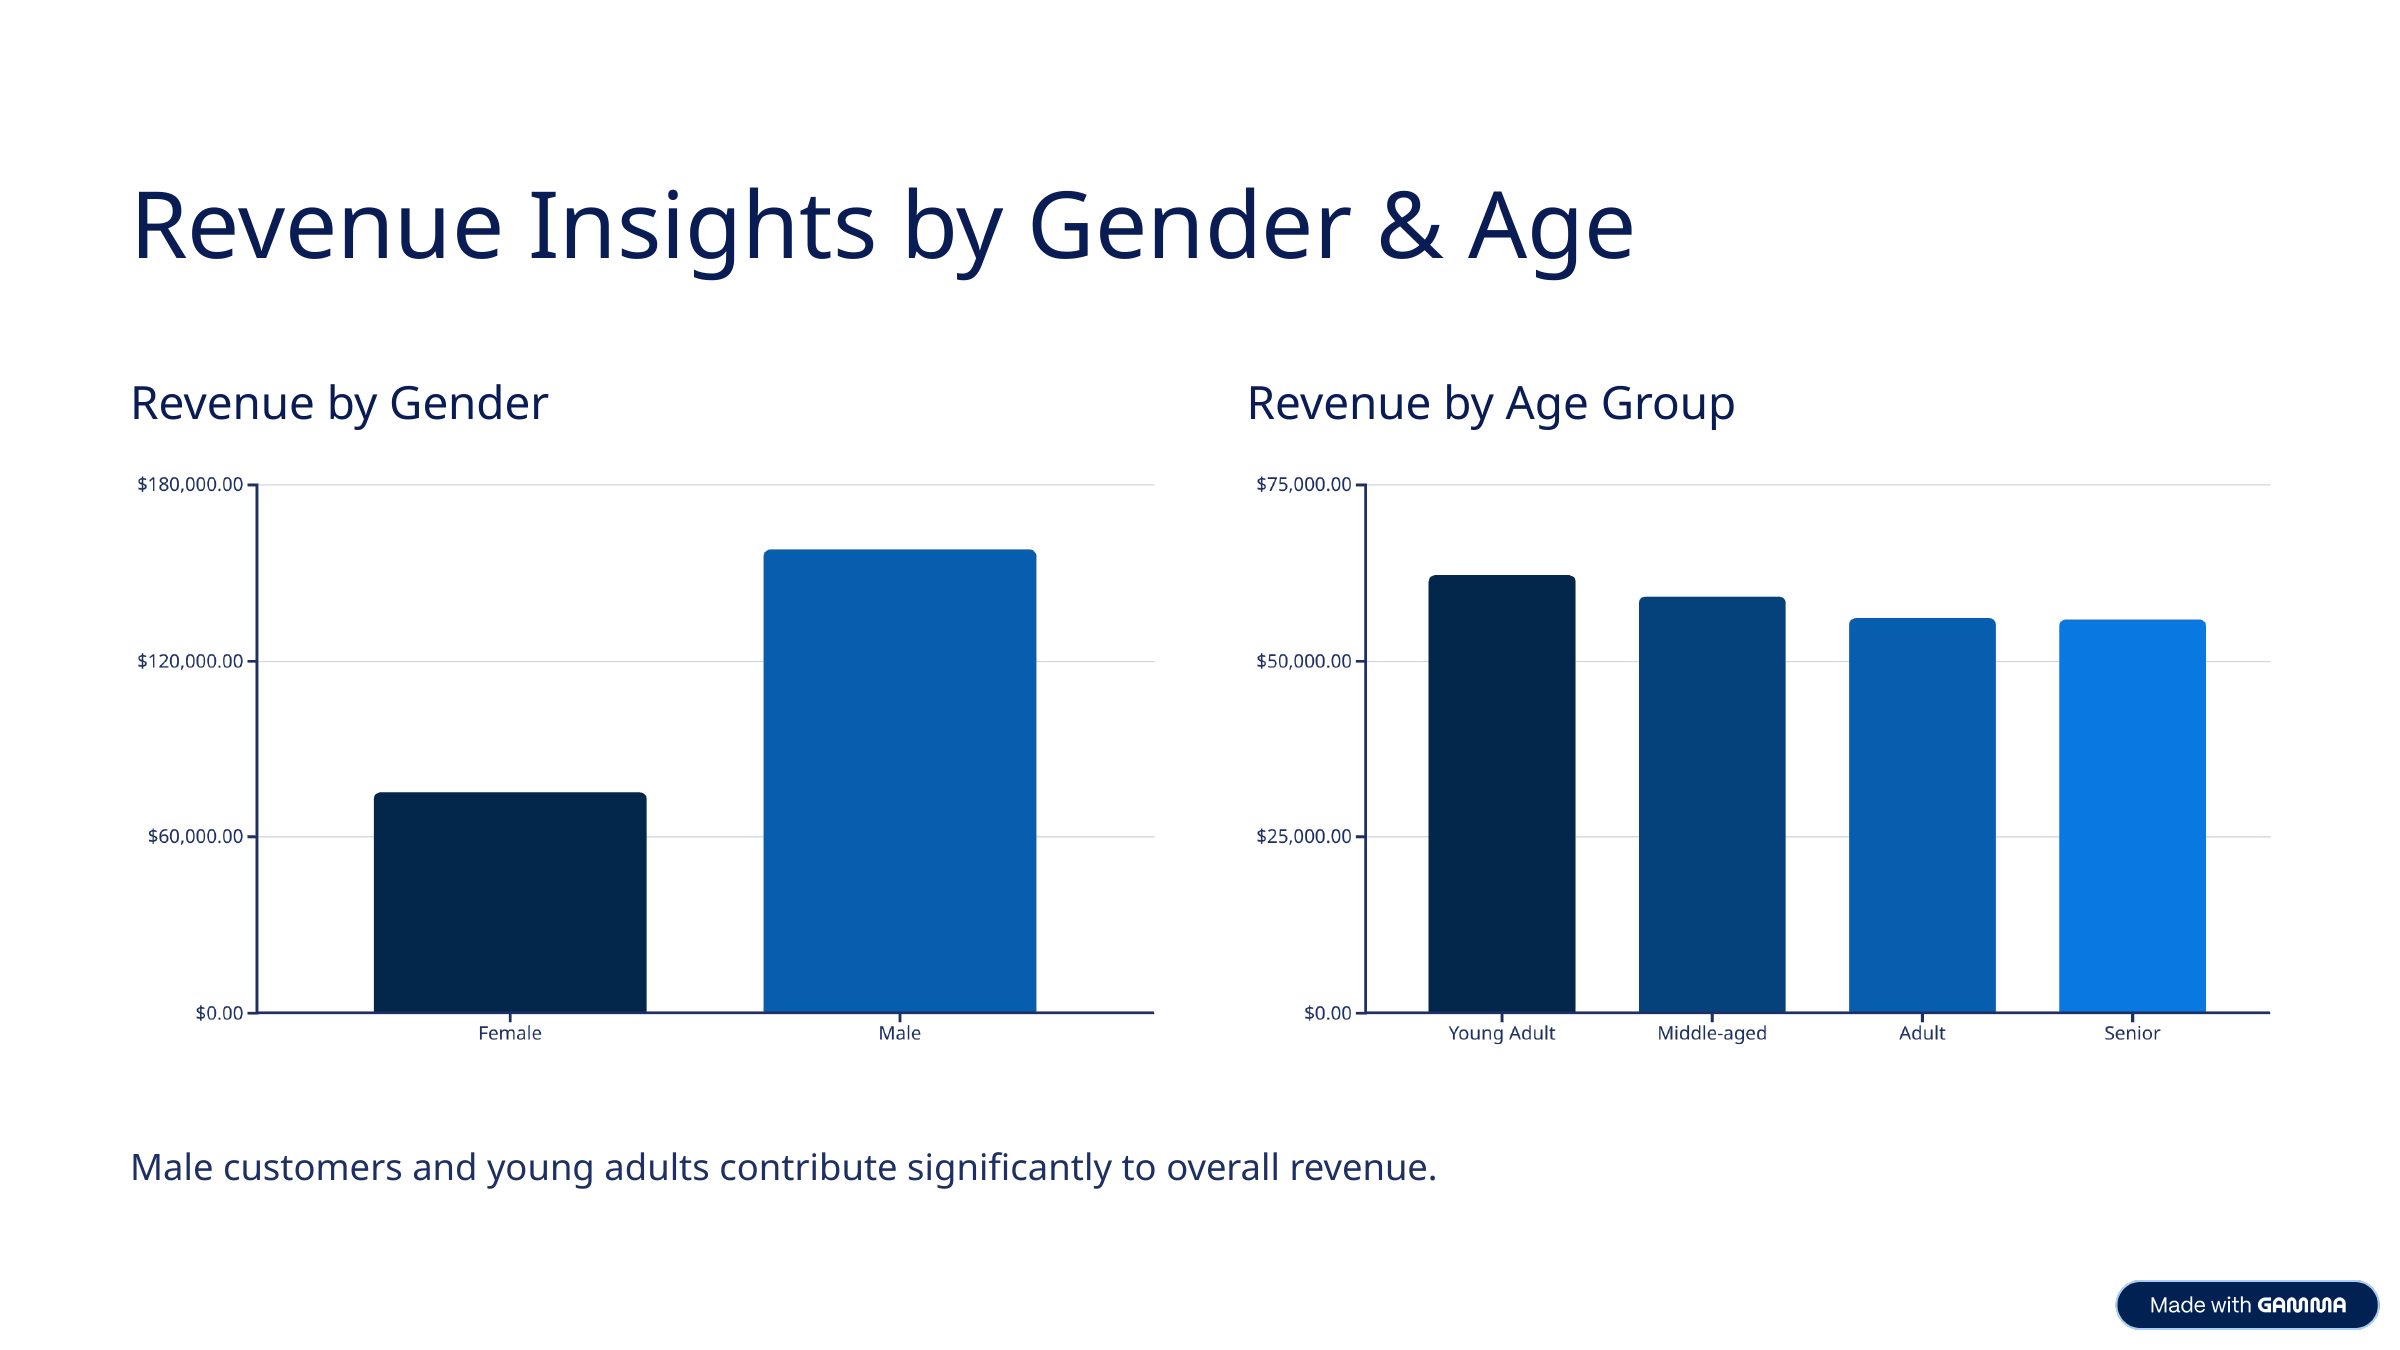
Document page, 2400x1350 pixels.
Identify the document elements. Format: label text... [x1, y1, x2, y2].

text_box Male customers and young adults contribute significantly to overall revenue. [130, 1128, 2270, 1188]
picture [1246, 471, 2271, 1045]
picture [130, 471, 1155, 1045]
text_box Revenue by Age Group [1246, 371, 1742, 430]
text_box Revenue by Gender [130, 371, 596, 430]
text_box Revenue Insights by Gender & Age [130, 161, 1627, 279]
picture [2106, 1271, 2389, 1339]
